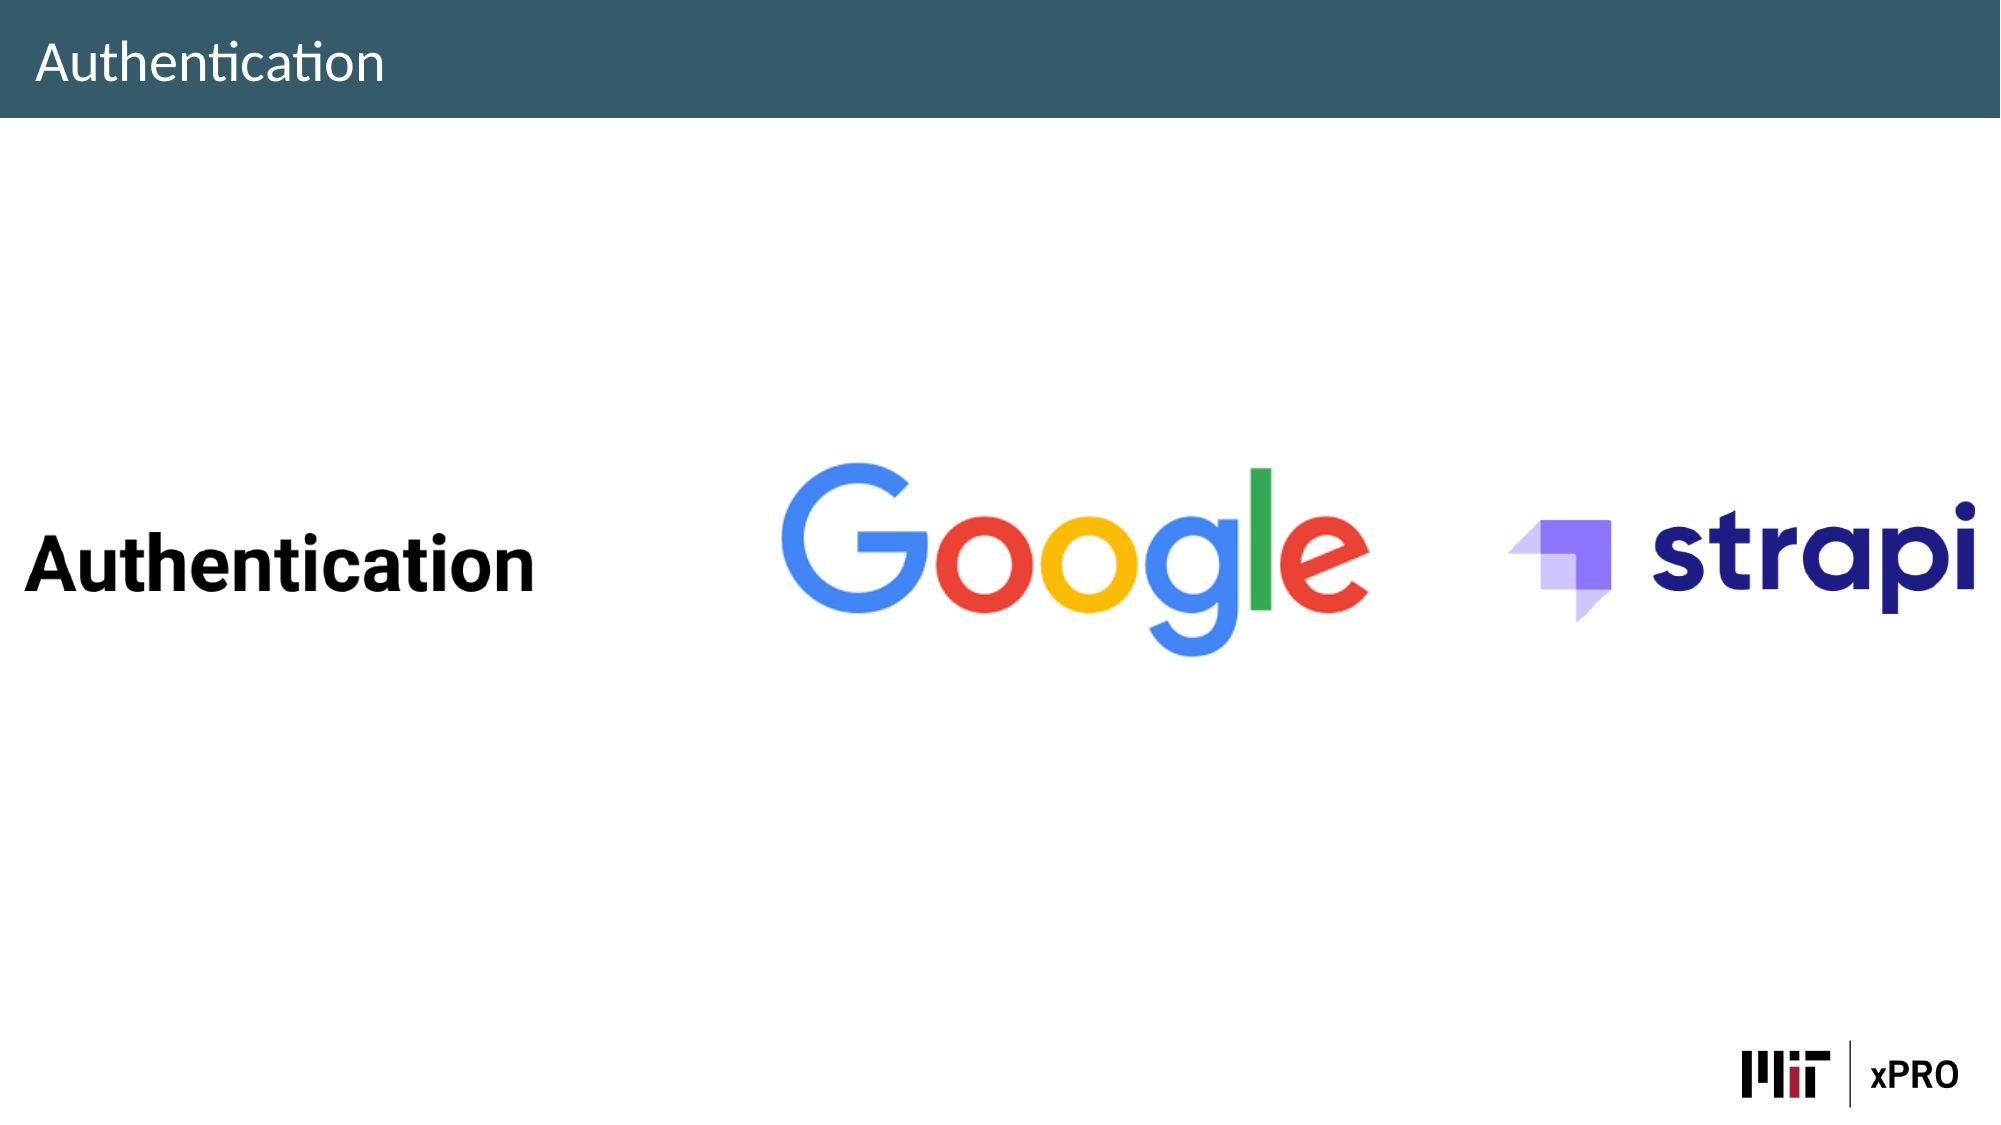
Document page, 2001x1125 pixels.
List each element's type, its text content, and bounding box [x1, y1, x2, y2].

picture [24, 396, 1976, 729]
picture [0, 0, 2000, 118]
text_box Authentication [20, 15, 1925, 101]
picture [1742, 1040, 1958, 1108]
